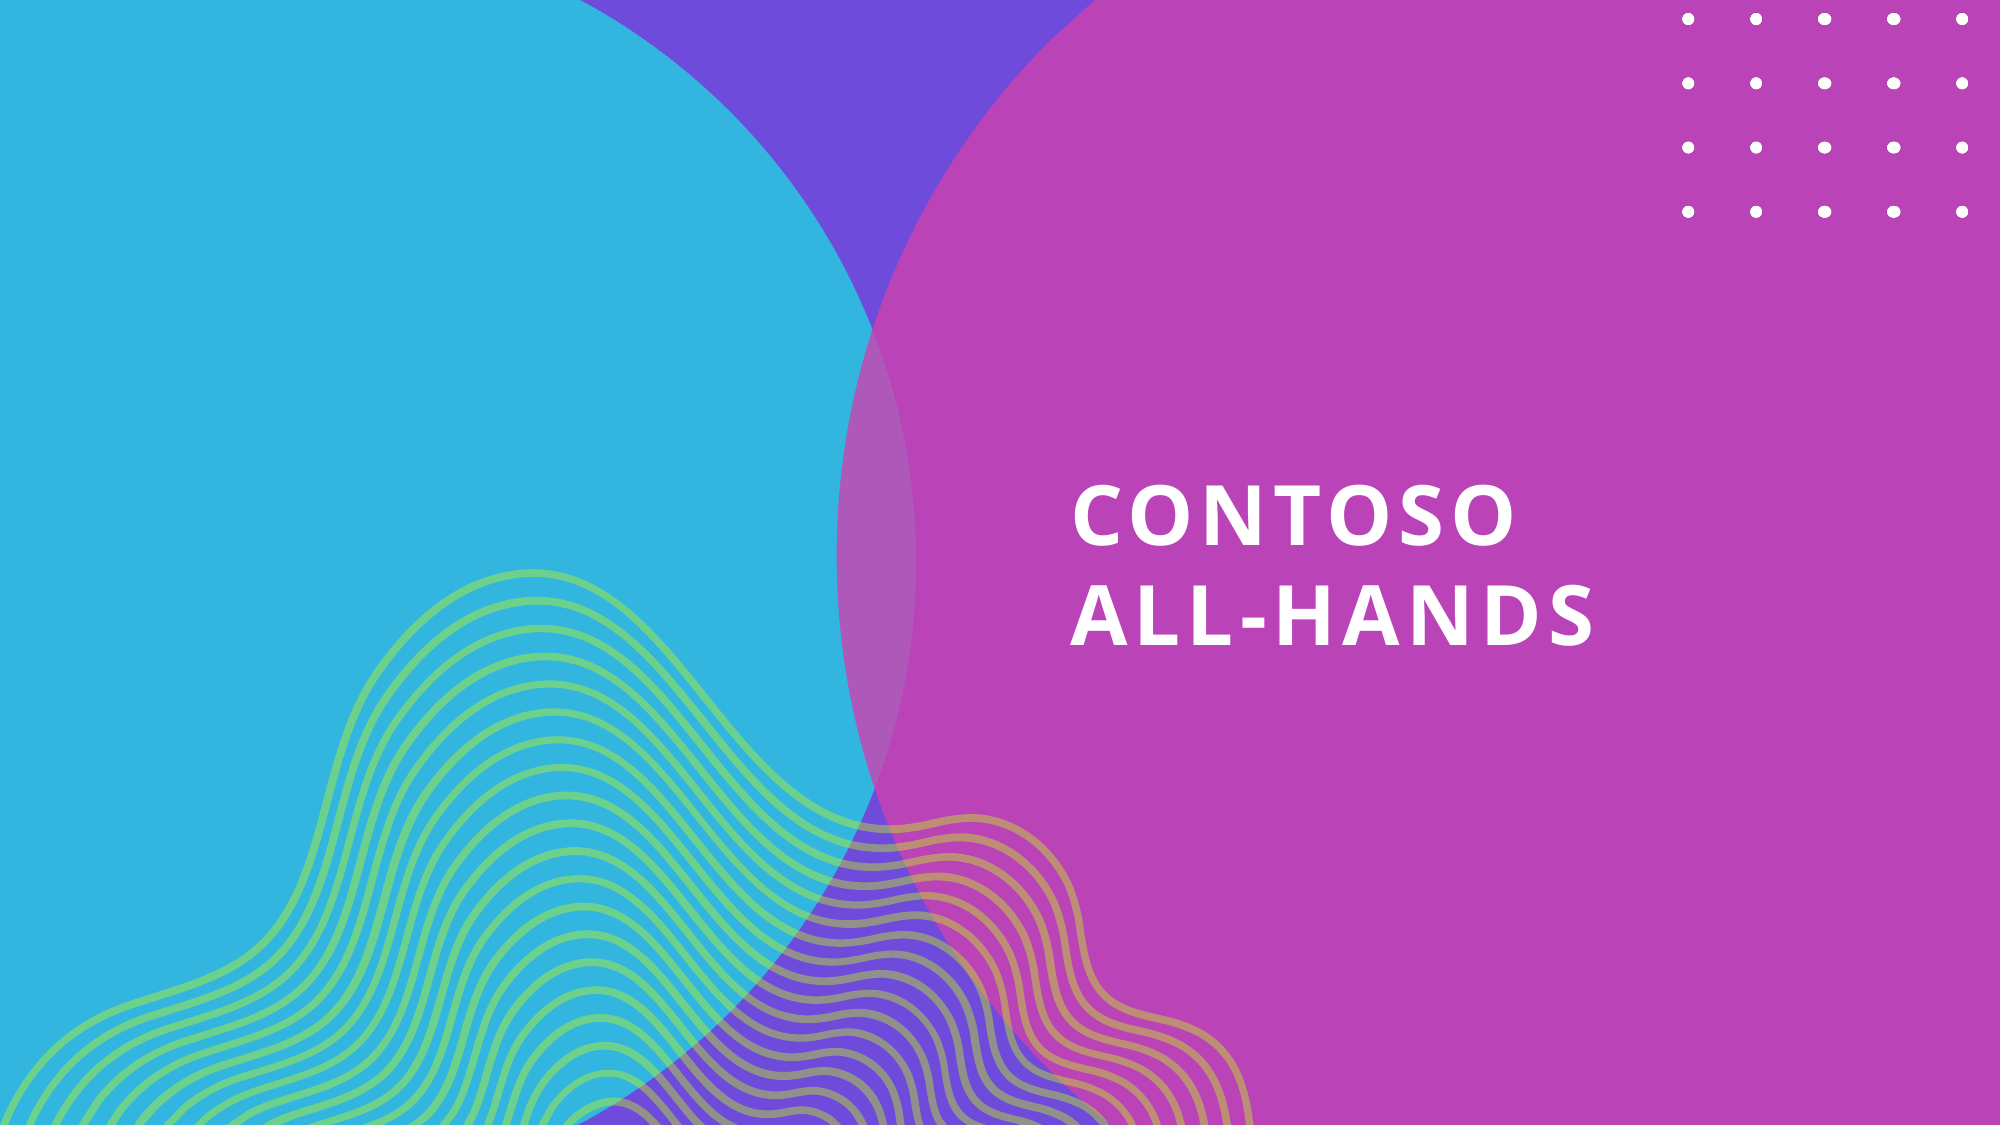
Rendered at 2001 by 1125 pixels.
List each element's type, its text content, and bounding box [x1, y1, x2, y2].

picture [1682, 0, 2000, 218]
title CONTOSO ALL-HANDS [1054, 228, 1930, 897]
